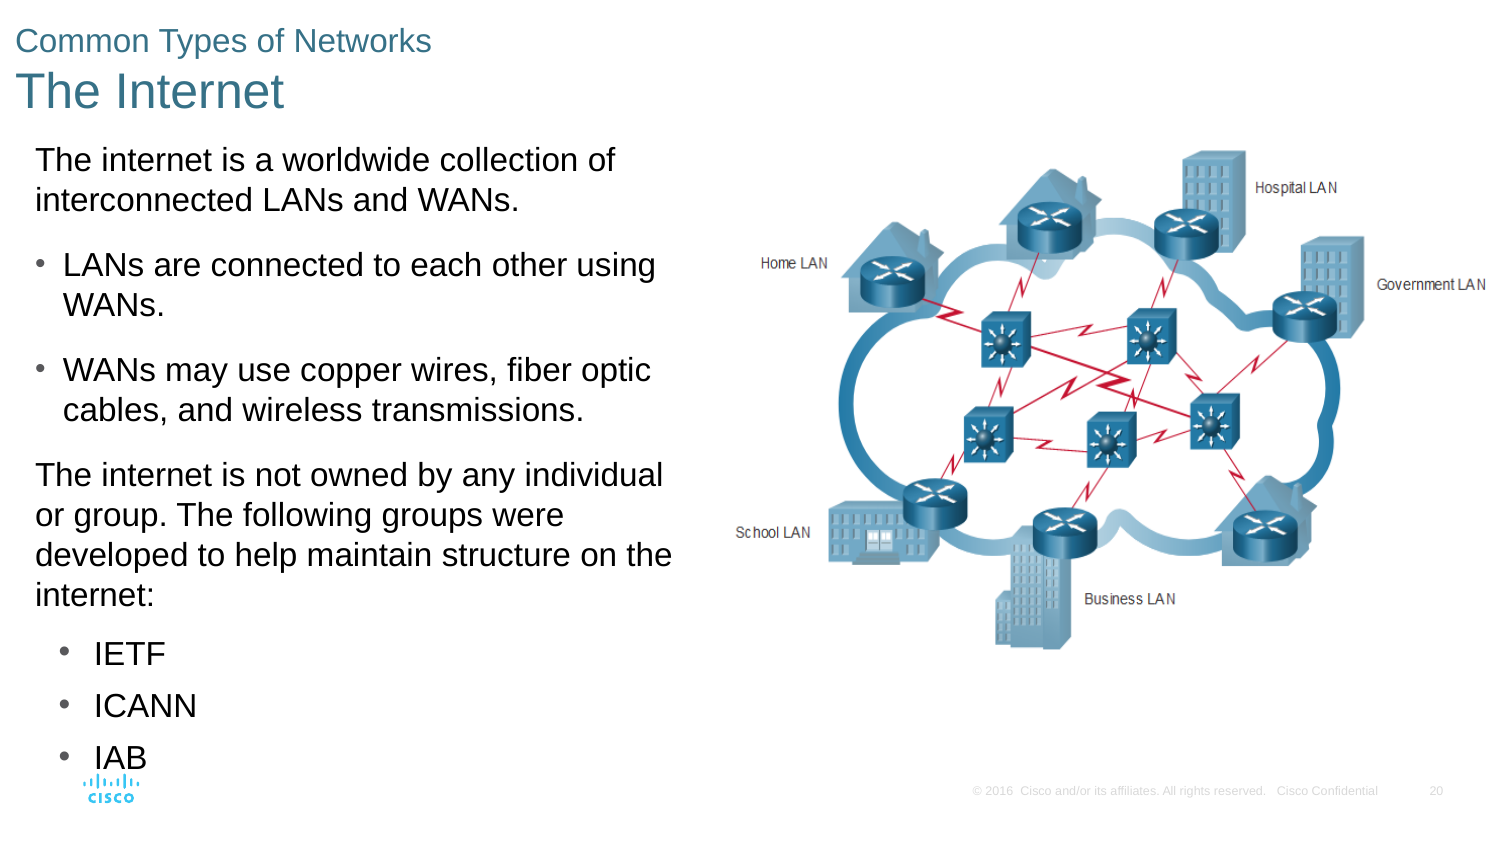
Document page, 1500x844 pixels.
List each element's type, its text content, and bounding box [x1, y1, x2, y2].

list The internet is a worldwide collection of interconnected LANs and WANs. LANs are connected to each other using WANs. WANs may use copper wires, fiber optic cables, and wireless transmissions. The internet is not owned by any individual or group. The following groups were developed to help maintain structure on the internet: IETF ICANN IAB [20, 131, 705, 797]
picture [685, 130, 1500, 663]
title Common Types of Networks The Internet [0, 6, 1500, 131]
